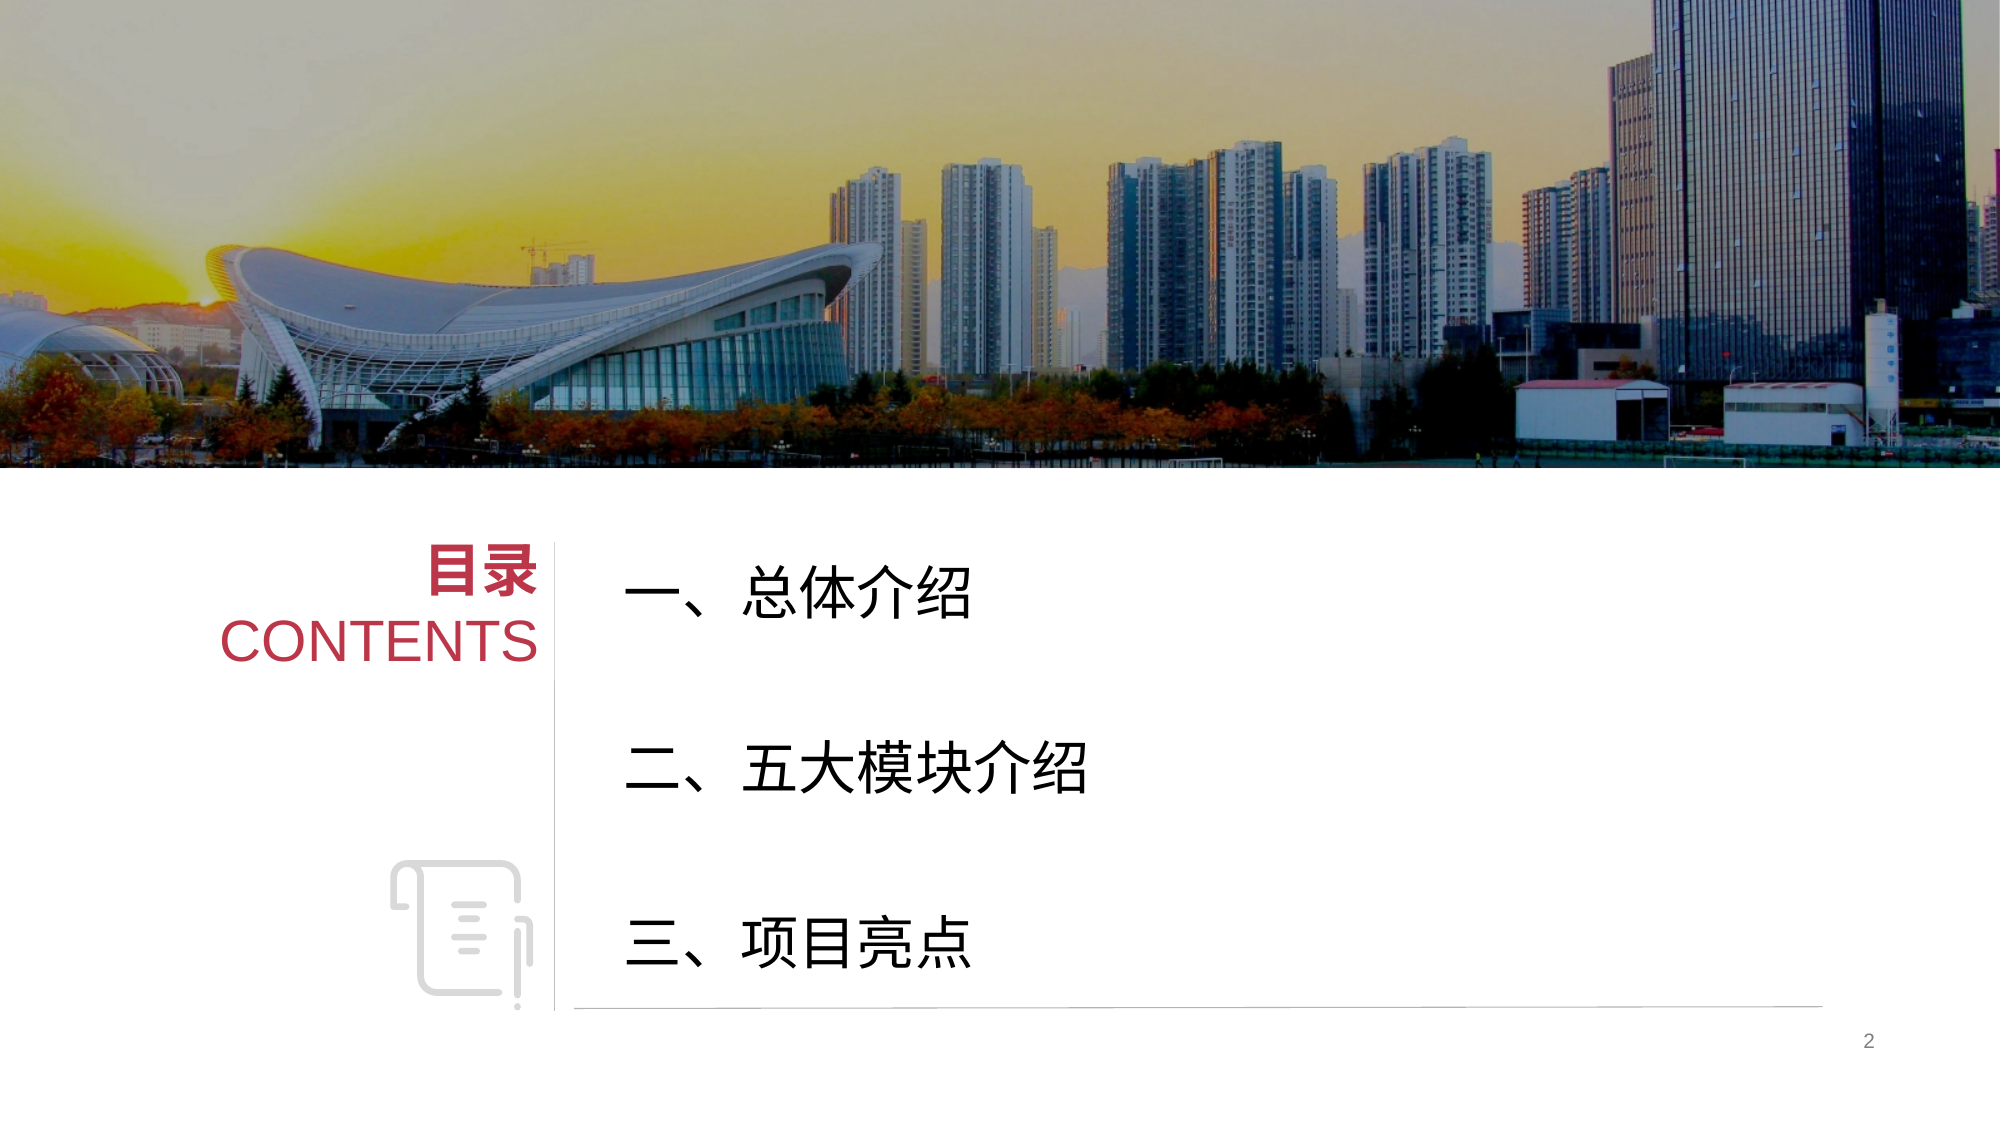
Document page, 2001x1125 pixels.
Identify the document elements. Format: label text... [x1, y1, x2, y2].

text_box 一、总体介绍 二、五大模块介绍 三、项目亮点 [609, 451, 1924, 992]
slide_number 2 [1412, 1023, 1890, 1058]
text_box 目录 CONTENTS [124, 526, 555, 681]
text_box [514, 915, 534, 967]
text_box [390, 860, 521, 996]
text_box [514, 927, 521, 999]
text_box [0, 0, 2000, 469]
text_box [514, 1003, 521, 1011]
